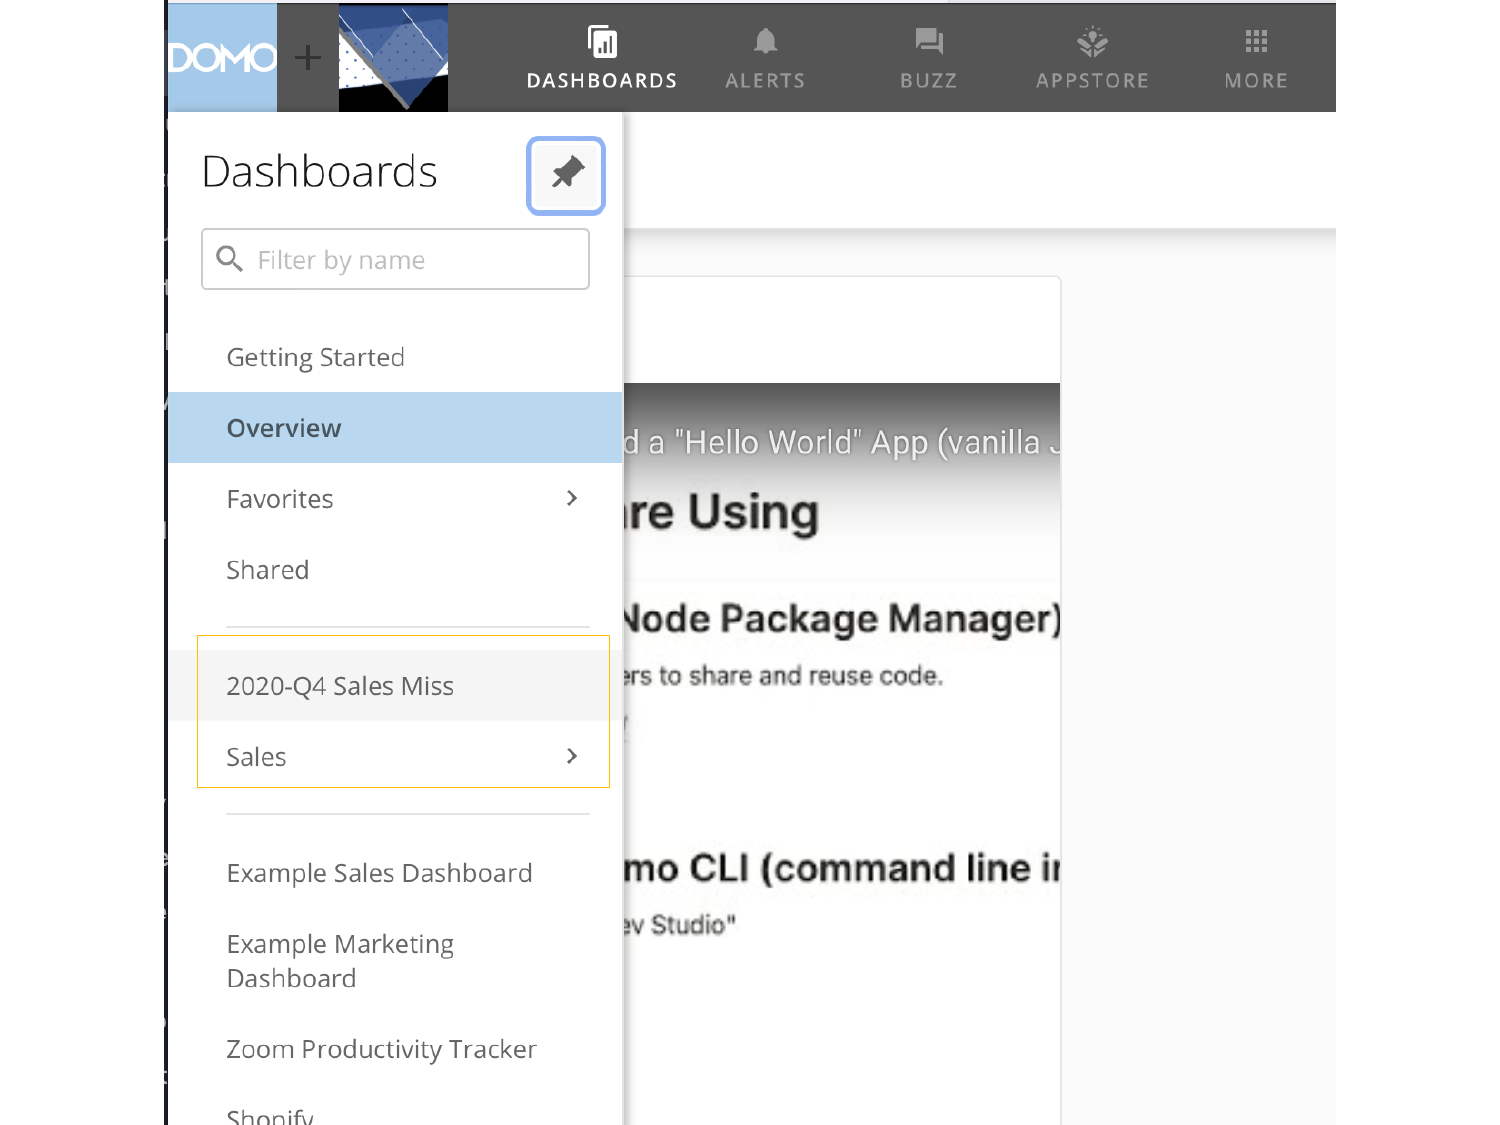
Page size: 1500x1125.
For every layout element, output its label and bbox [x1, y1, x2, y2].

picture [164, 0, 1336, 1125]
